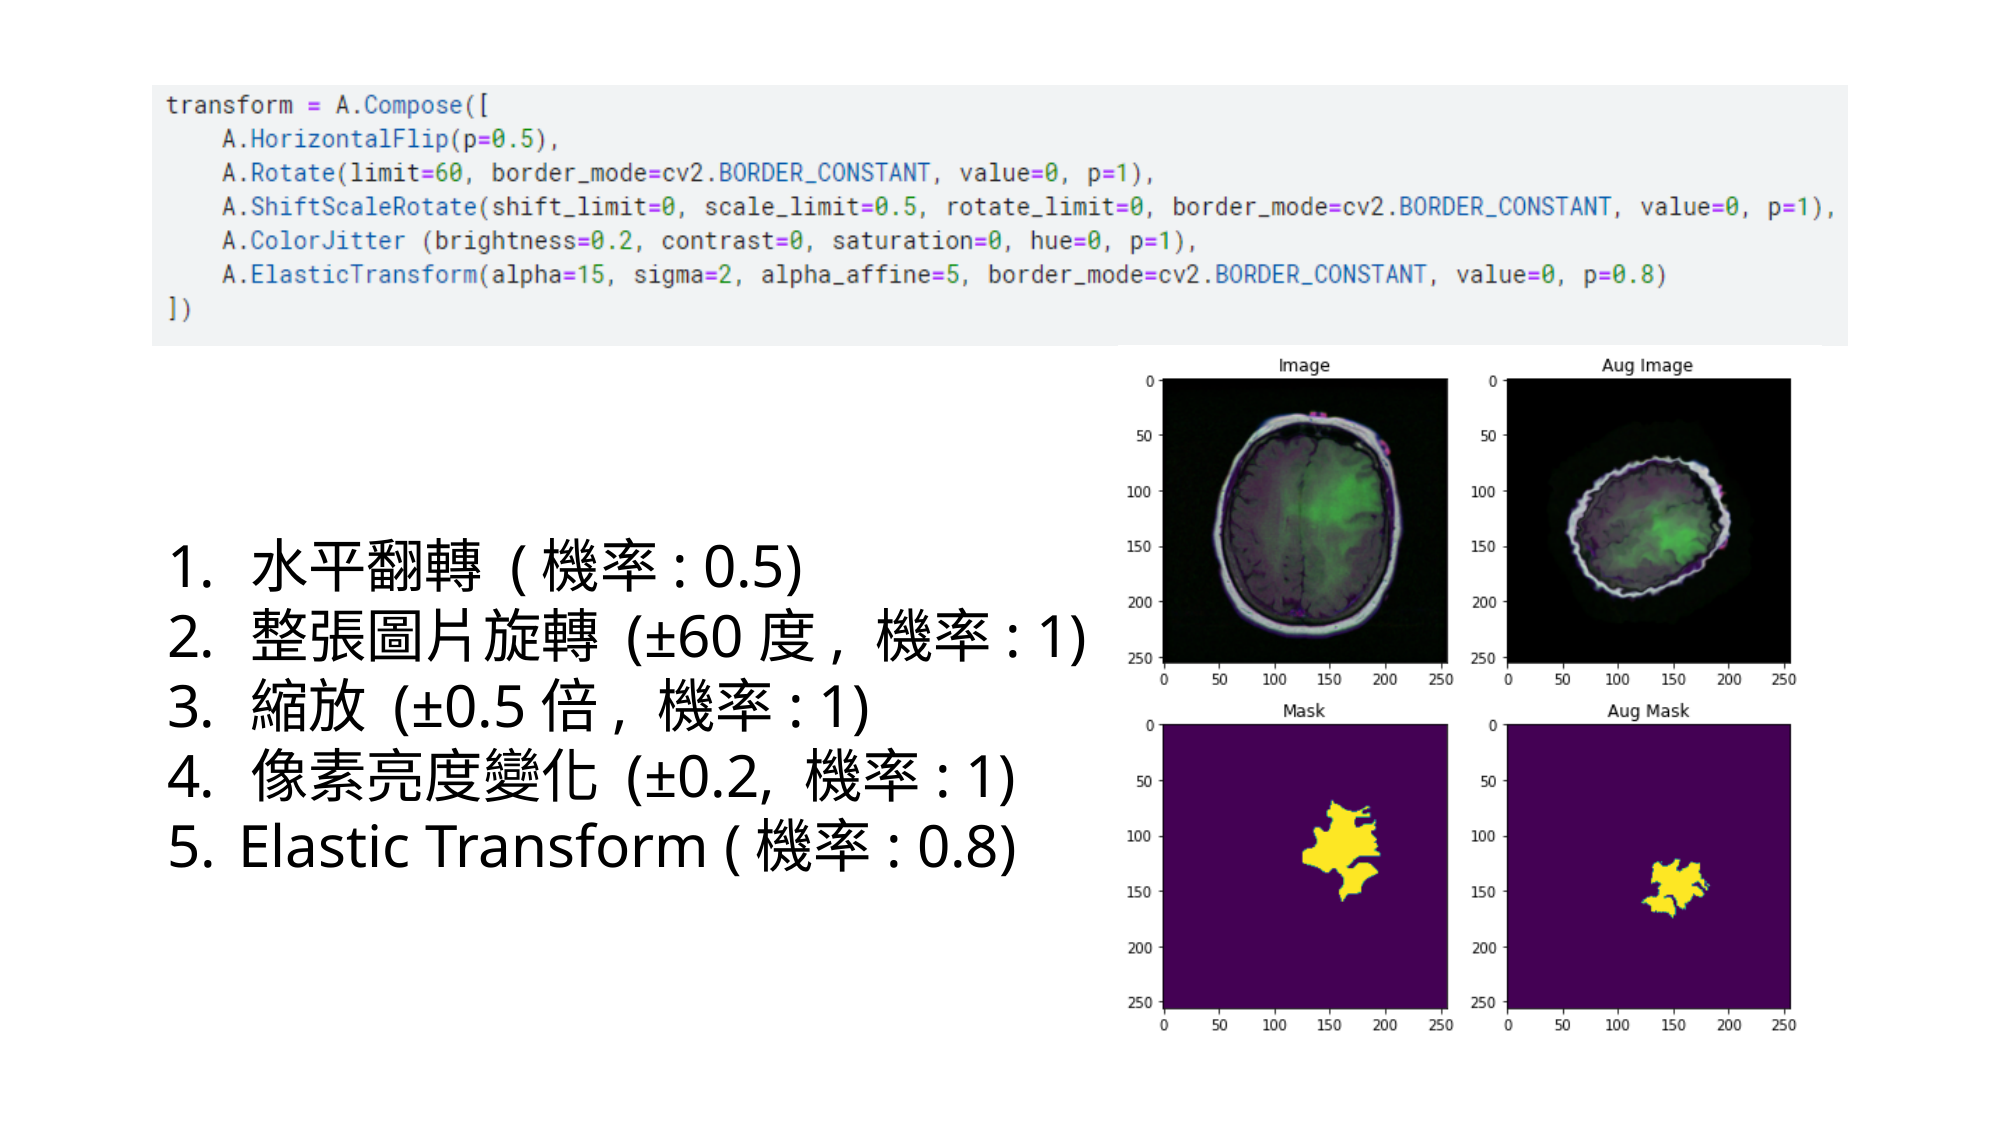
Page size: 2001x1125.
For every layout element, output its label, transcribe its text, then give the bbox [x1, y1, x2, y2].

picture [152, 85, 1848, 1067]
text_box 水平翻轉 (機率: 0.5) 整張圖片旋轉 (±60度, 機率: 1) 縮放 (±0.5倍, 機率: 1) 像素亮度變化 (±0.2, 機率: 1) Elastic Transform (機率: 0.8) [152, 521, 1118, 887]
